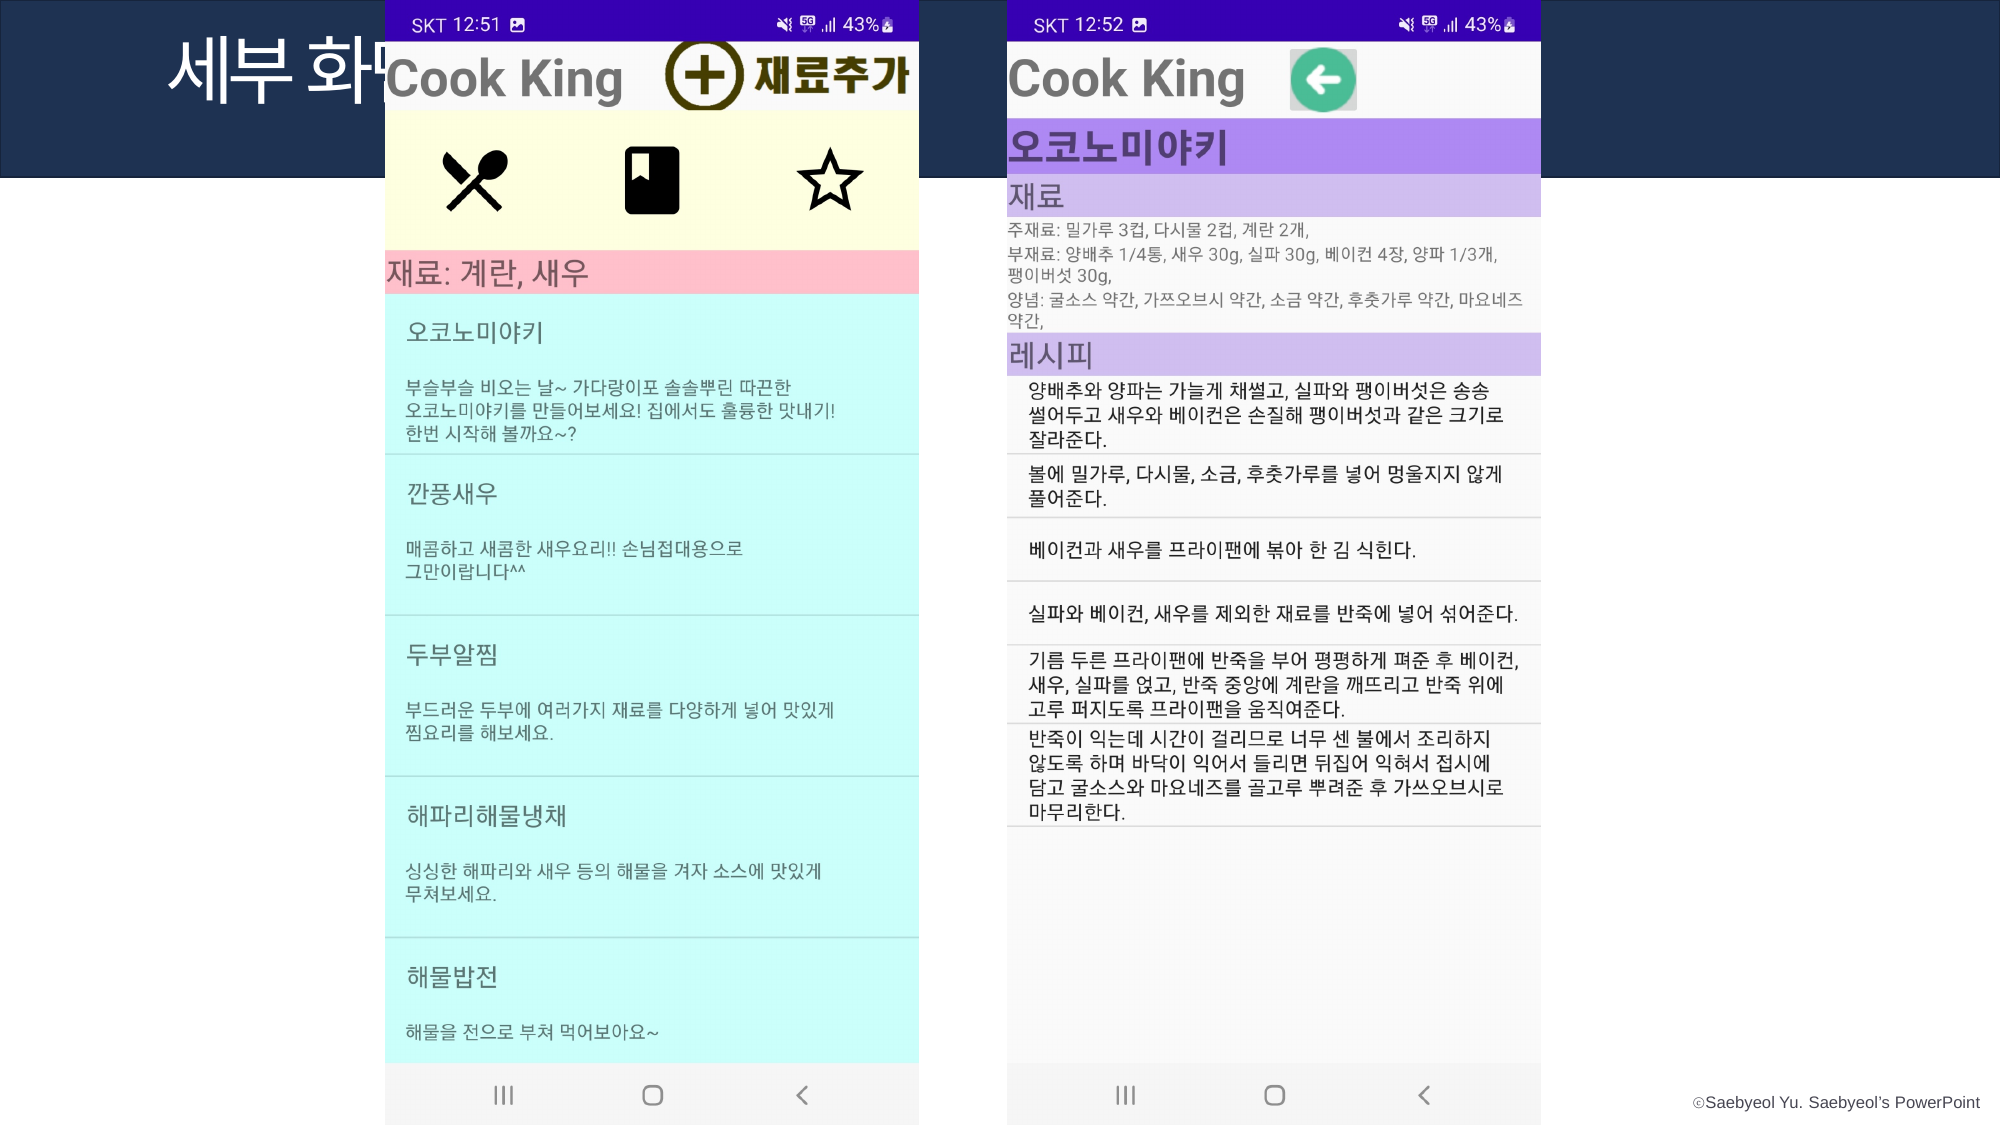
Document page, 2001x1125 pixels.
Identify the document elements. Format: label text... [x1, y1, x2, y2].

picture [385, 0, 919, 1125]
text_box [0, 0, 385, 178]
text_box [1541, 0, 2000, 178]
text_box 세부 화면 [150, 16, 385, 122]
picture [1007, 0, 1541, 1125]
text_box [919, 0, 1007, 178]
